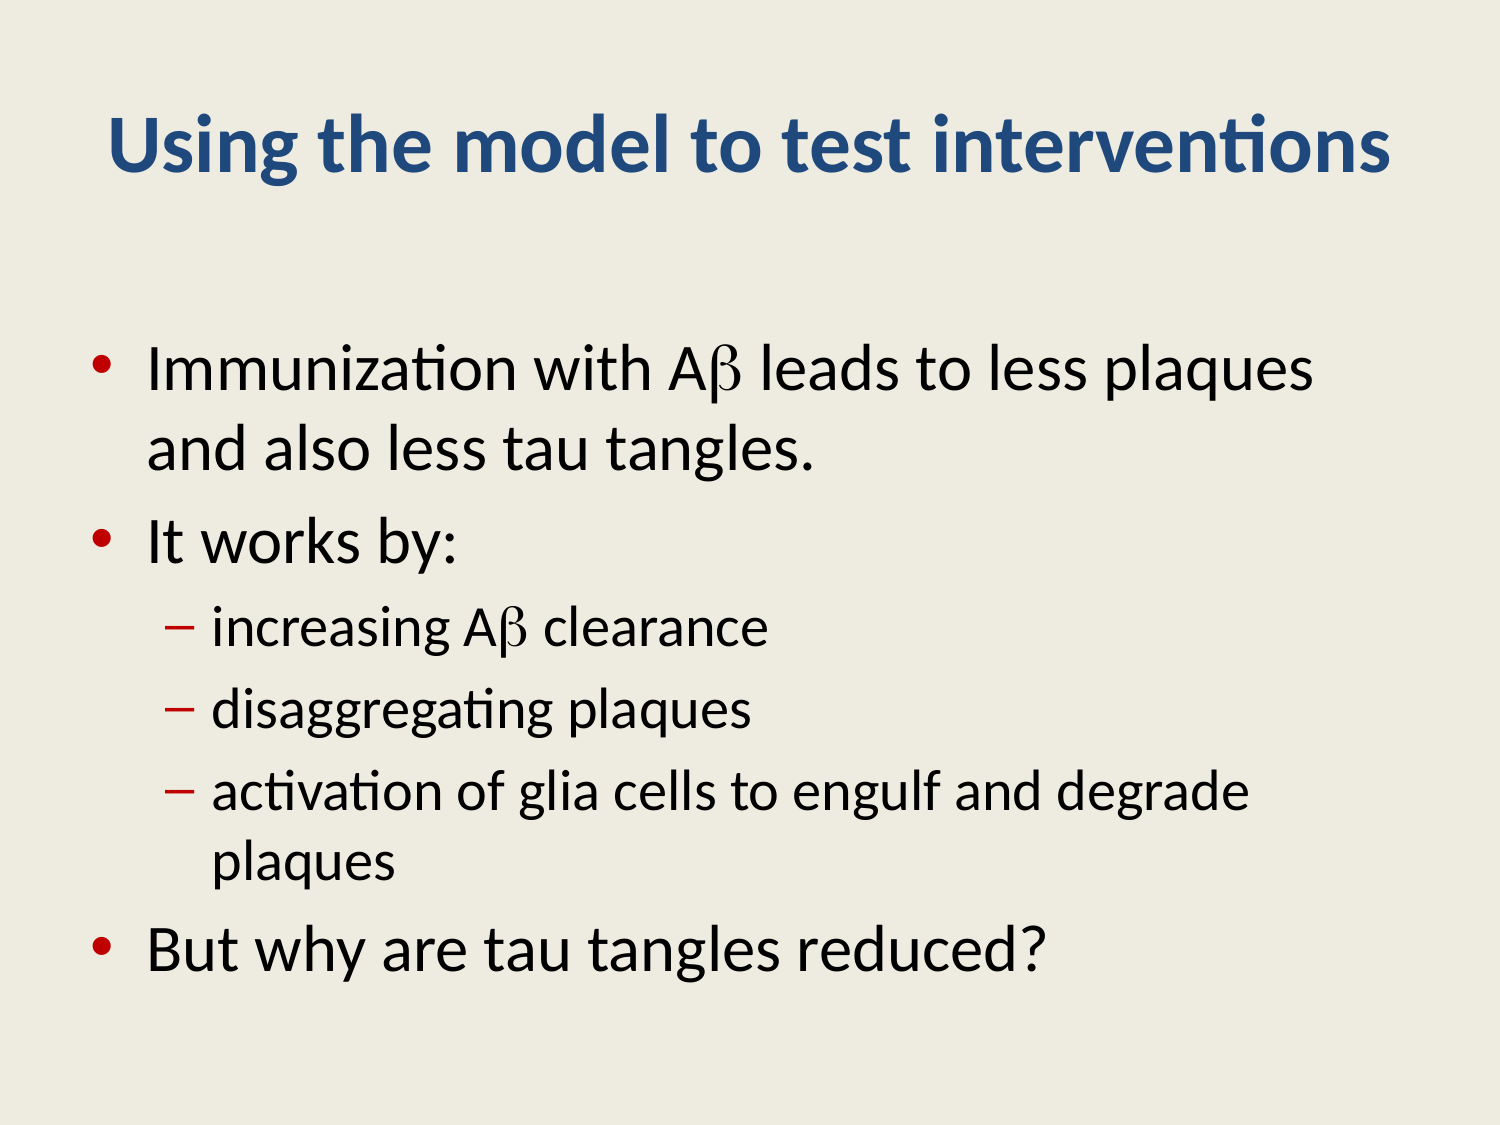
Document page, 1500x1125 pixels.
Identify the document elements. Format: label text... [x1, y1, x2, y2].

list Immunization with Ab leads to less plaques and also less tau tangles. It works by: increasing Ab clearance disaggregating plaques activation of glia cells to engulf and degrade plaques But why are tau tangles reduced? [75, 316, 1425, 1059]
title Using the model to test interventions [75, 45, 1425, 233]
